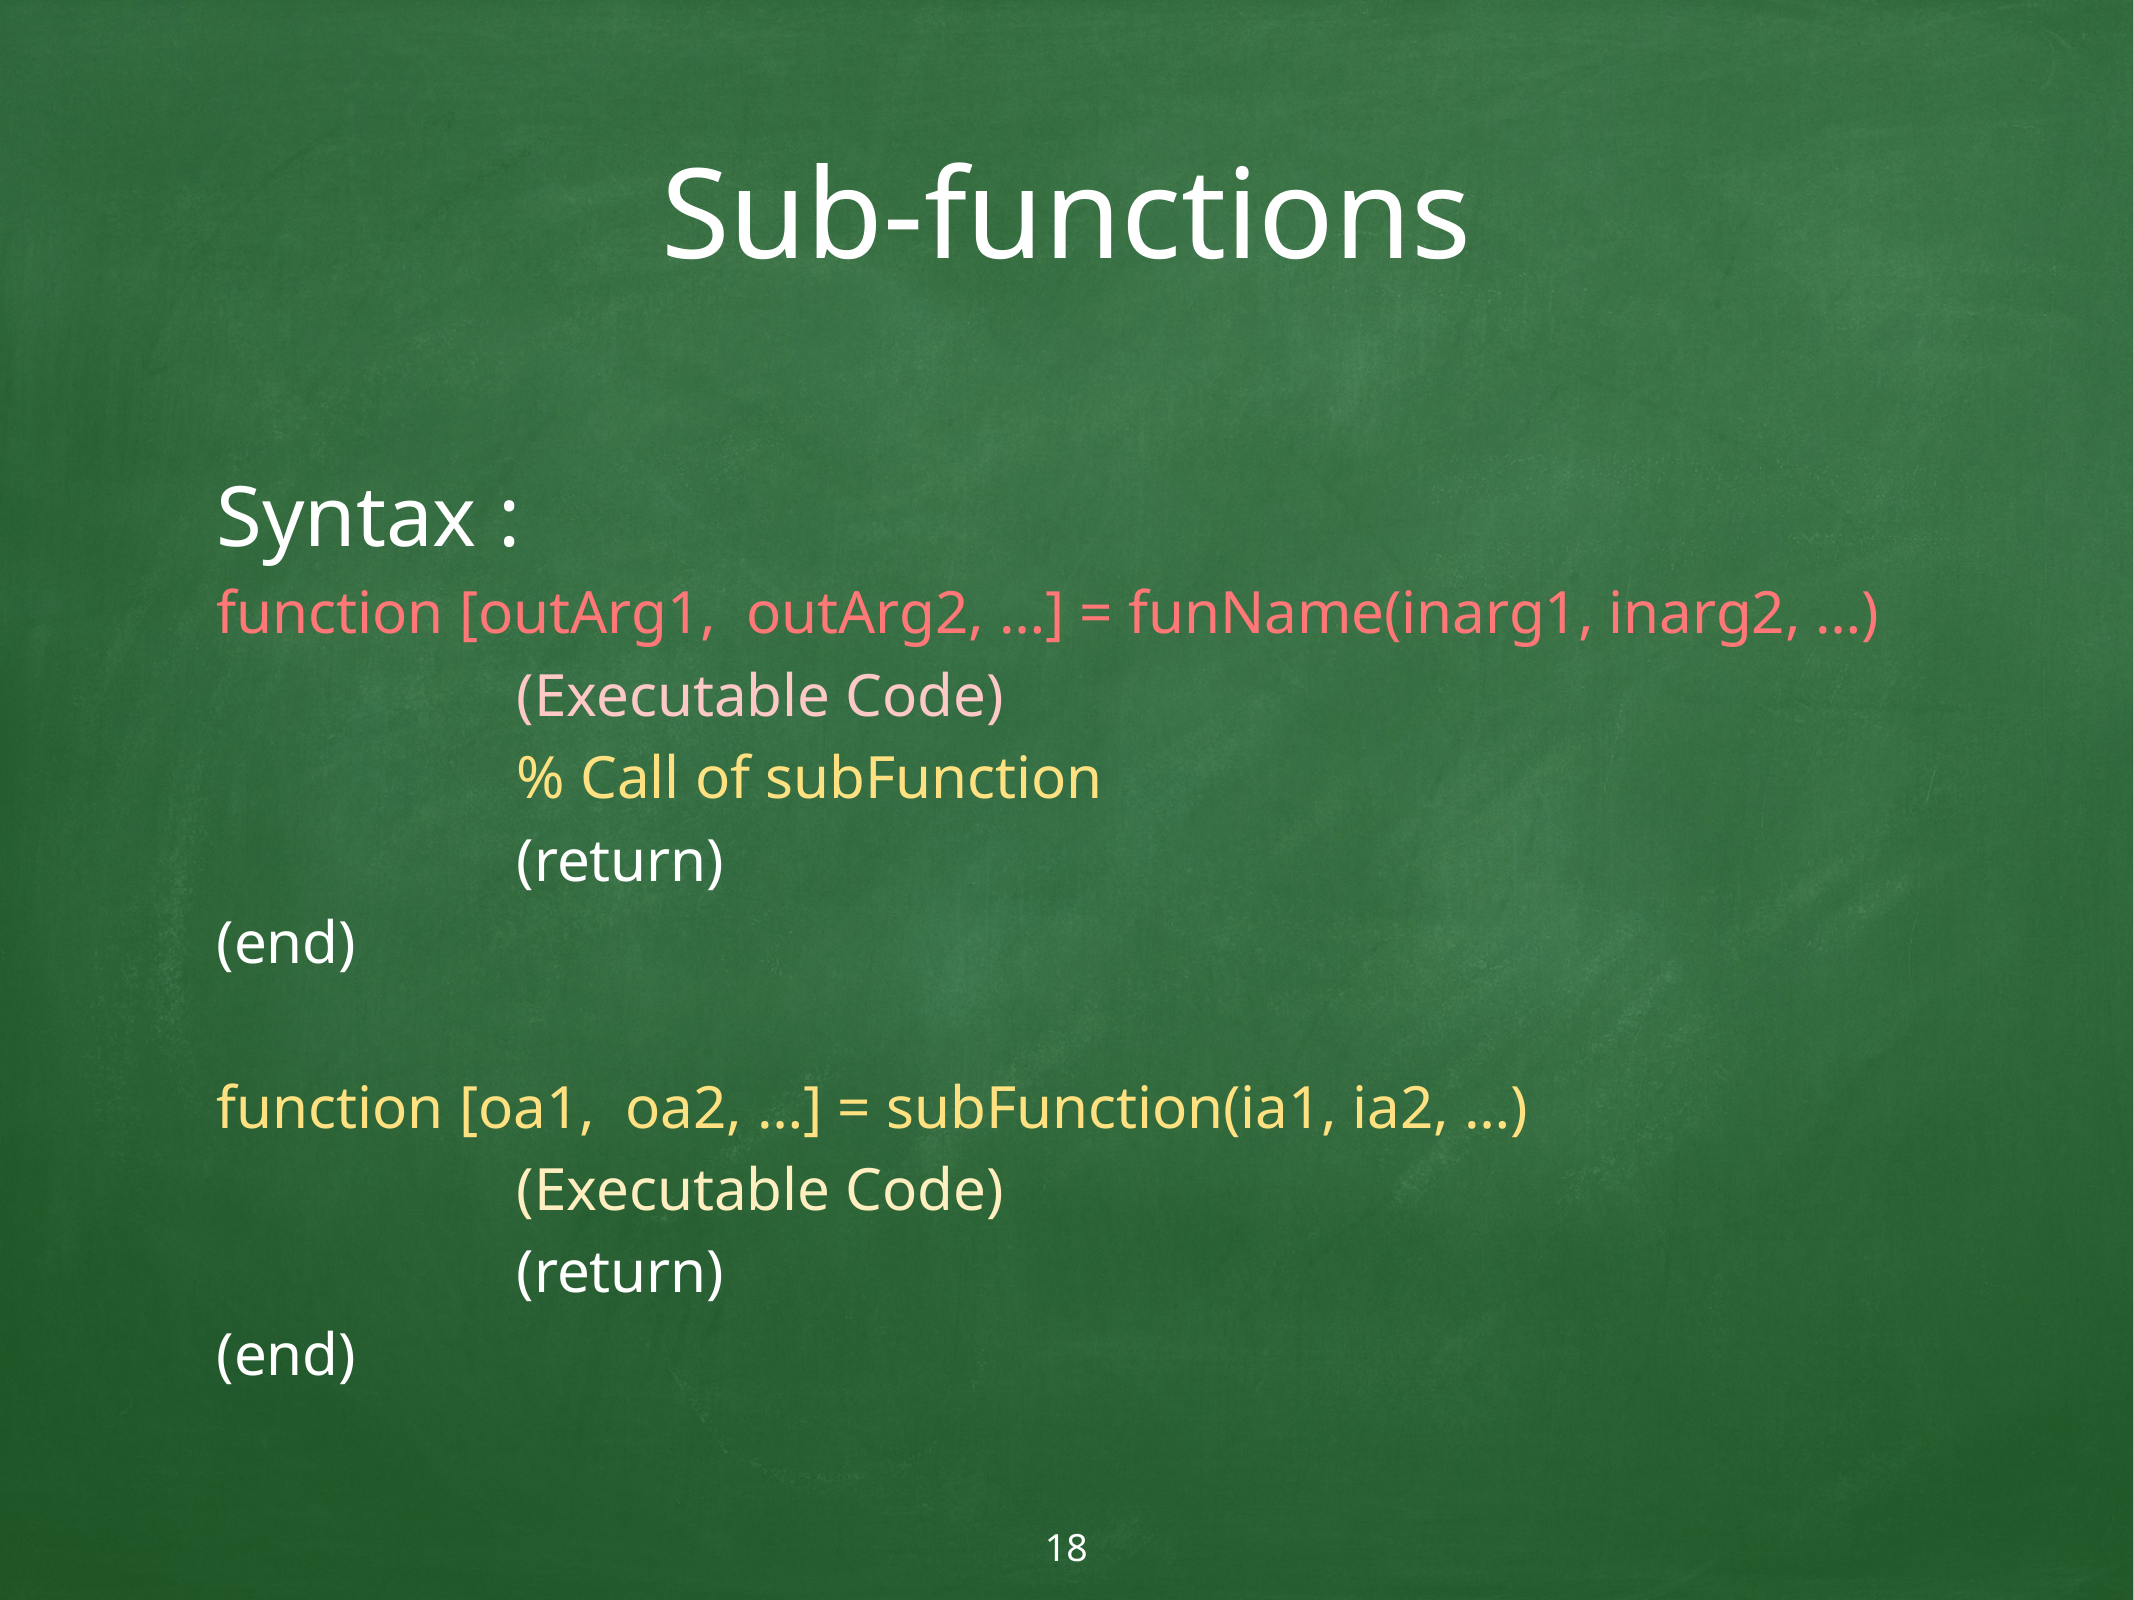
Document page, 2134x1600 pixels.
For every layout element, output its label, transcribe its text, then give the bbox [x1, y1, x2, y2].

slide_number 18 [1030, 1508, 1103, 1584]
picture [0, 0, 2134, 1600]
title Sub-functions [207, 0, 1926, 361]
list Syntax : function [outArg1, outArg2, …] = funName(inarg1, inarg2, …) (Executable Code) % Call of subFunction (return) (end) function [oa1, oa2, …] = subFunction(ia1, ia2, …) (Executable Code) (return) (end) [207, 361, 1926, 1489]
